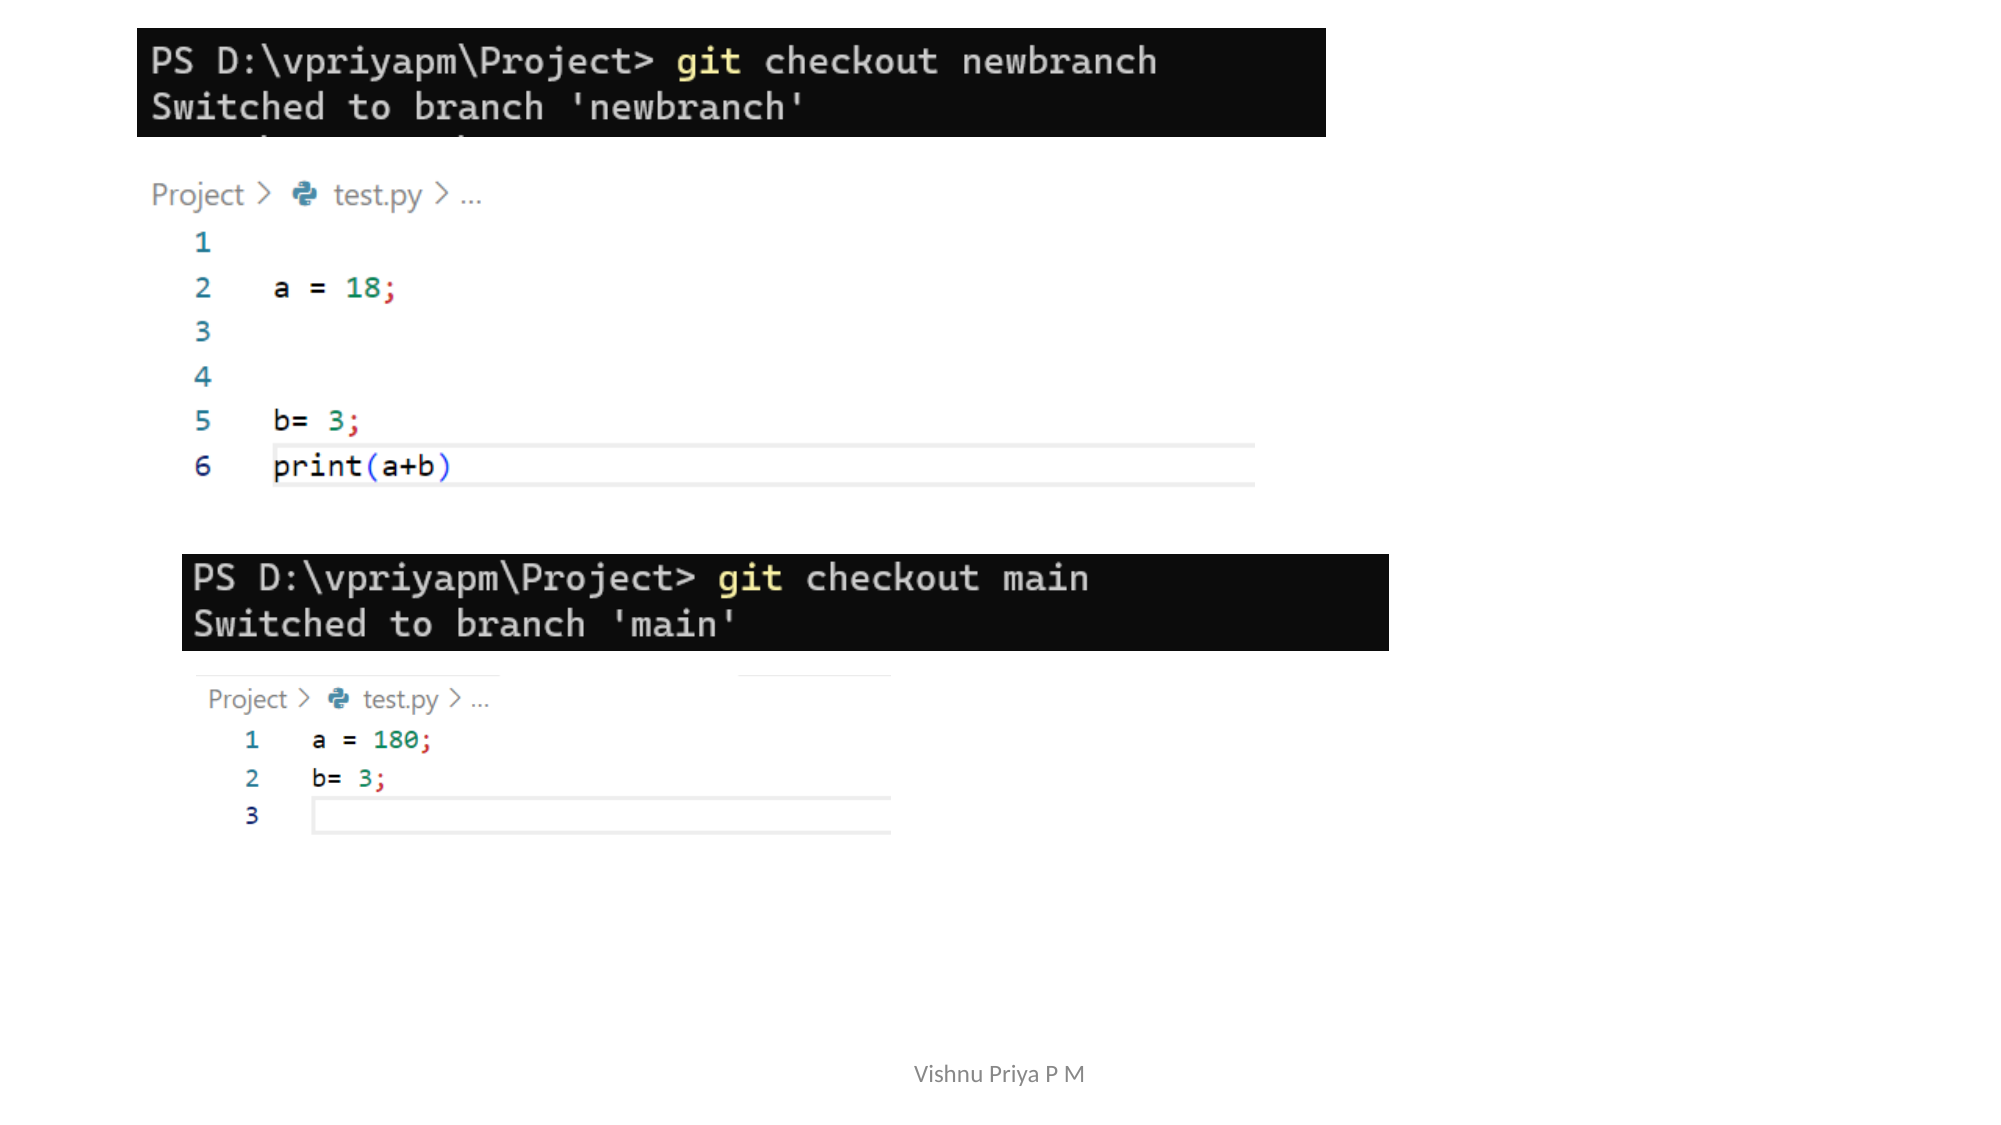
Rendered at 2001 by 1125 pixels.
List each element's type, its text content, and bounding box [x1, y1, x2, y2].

picture [137, 171, 1389, 1068]
footer Vishnu Priya P M [662, 1042, 1338, 1103]
picture [137, 28, 1326, 137]
